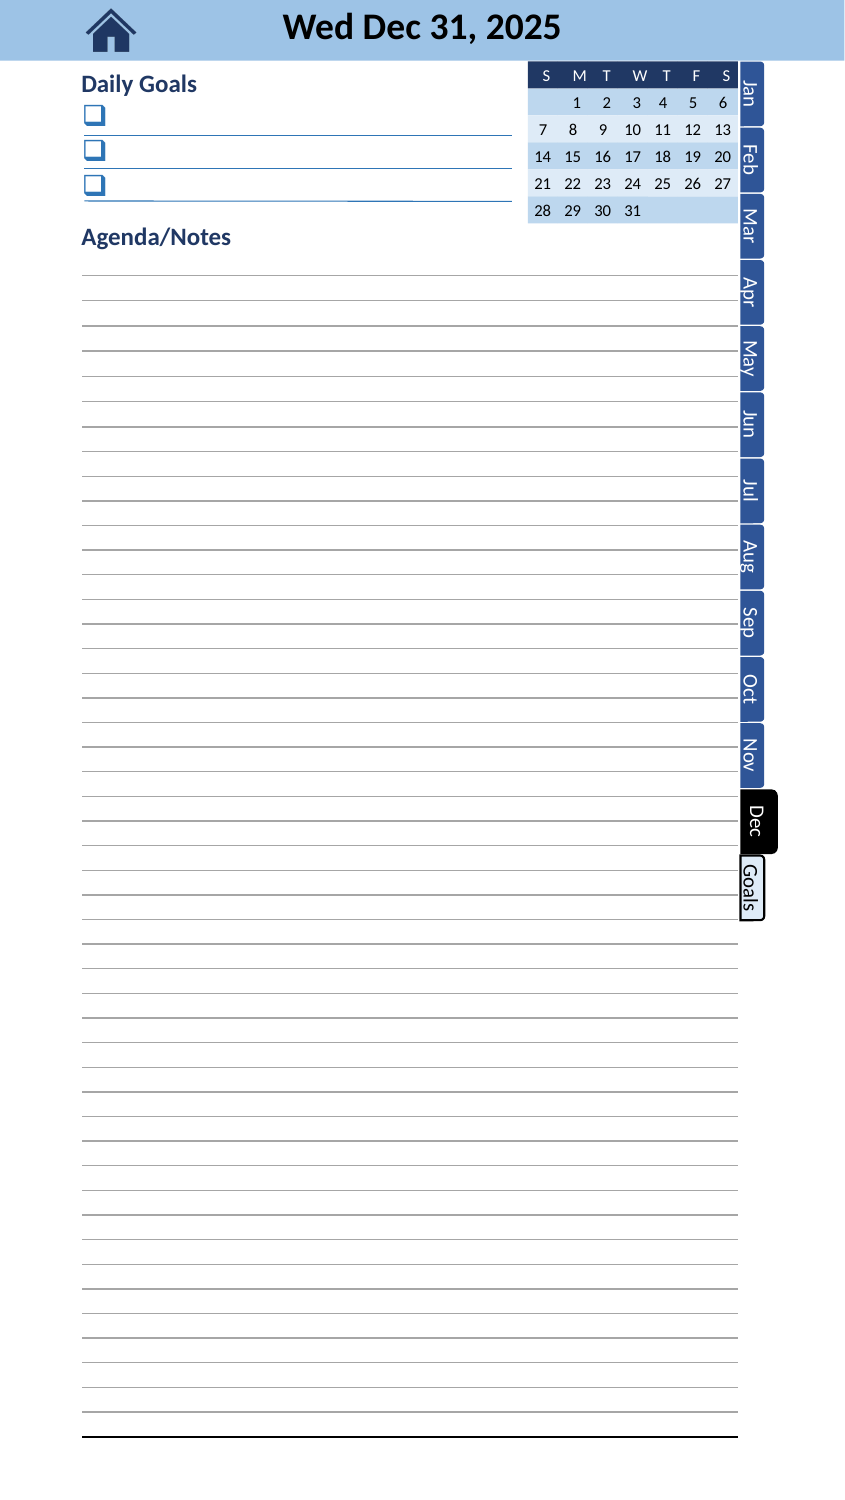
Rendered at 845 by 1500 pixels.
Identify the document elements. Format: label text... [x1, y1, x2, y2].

list Wed Dec 31, 2025 [190, 0, 655, 61]
picture [82, 1, 140, 59]
